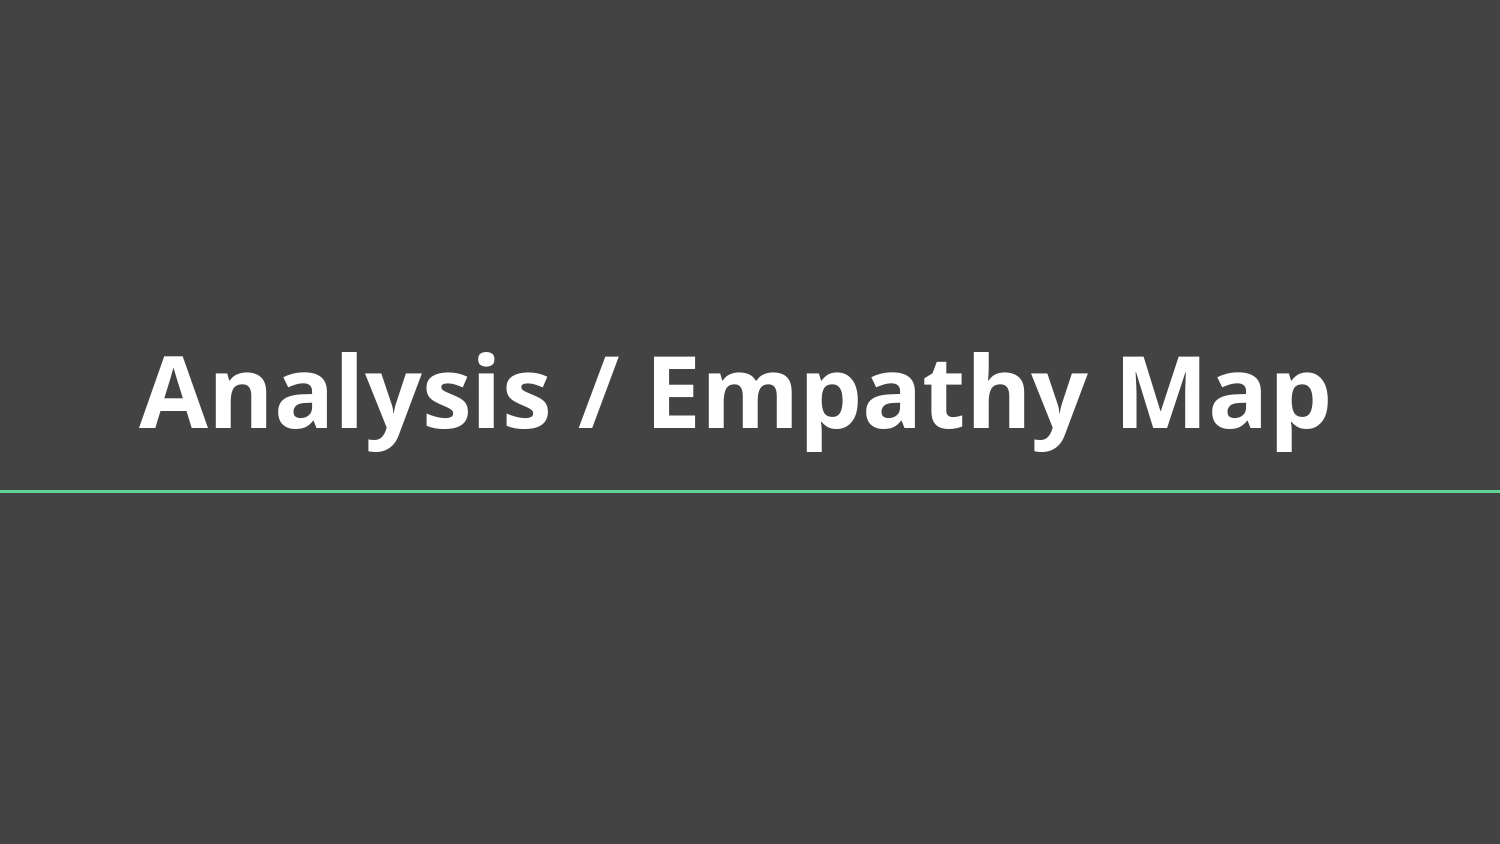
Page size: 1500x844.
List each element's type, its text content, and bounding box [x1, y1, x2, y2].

title Analysis / Empathy Map [38, 276, 1436, 464]
